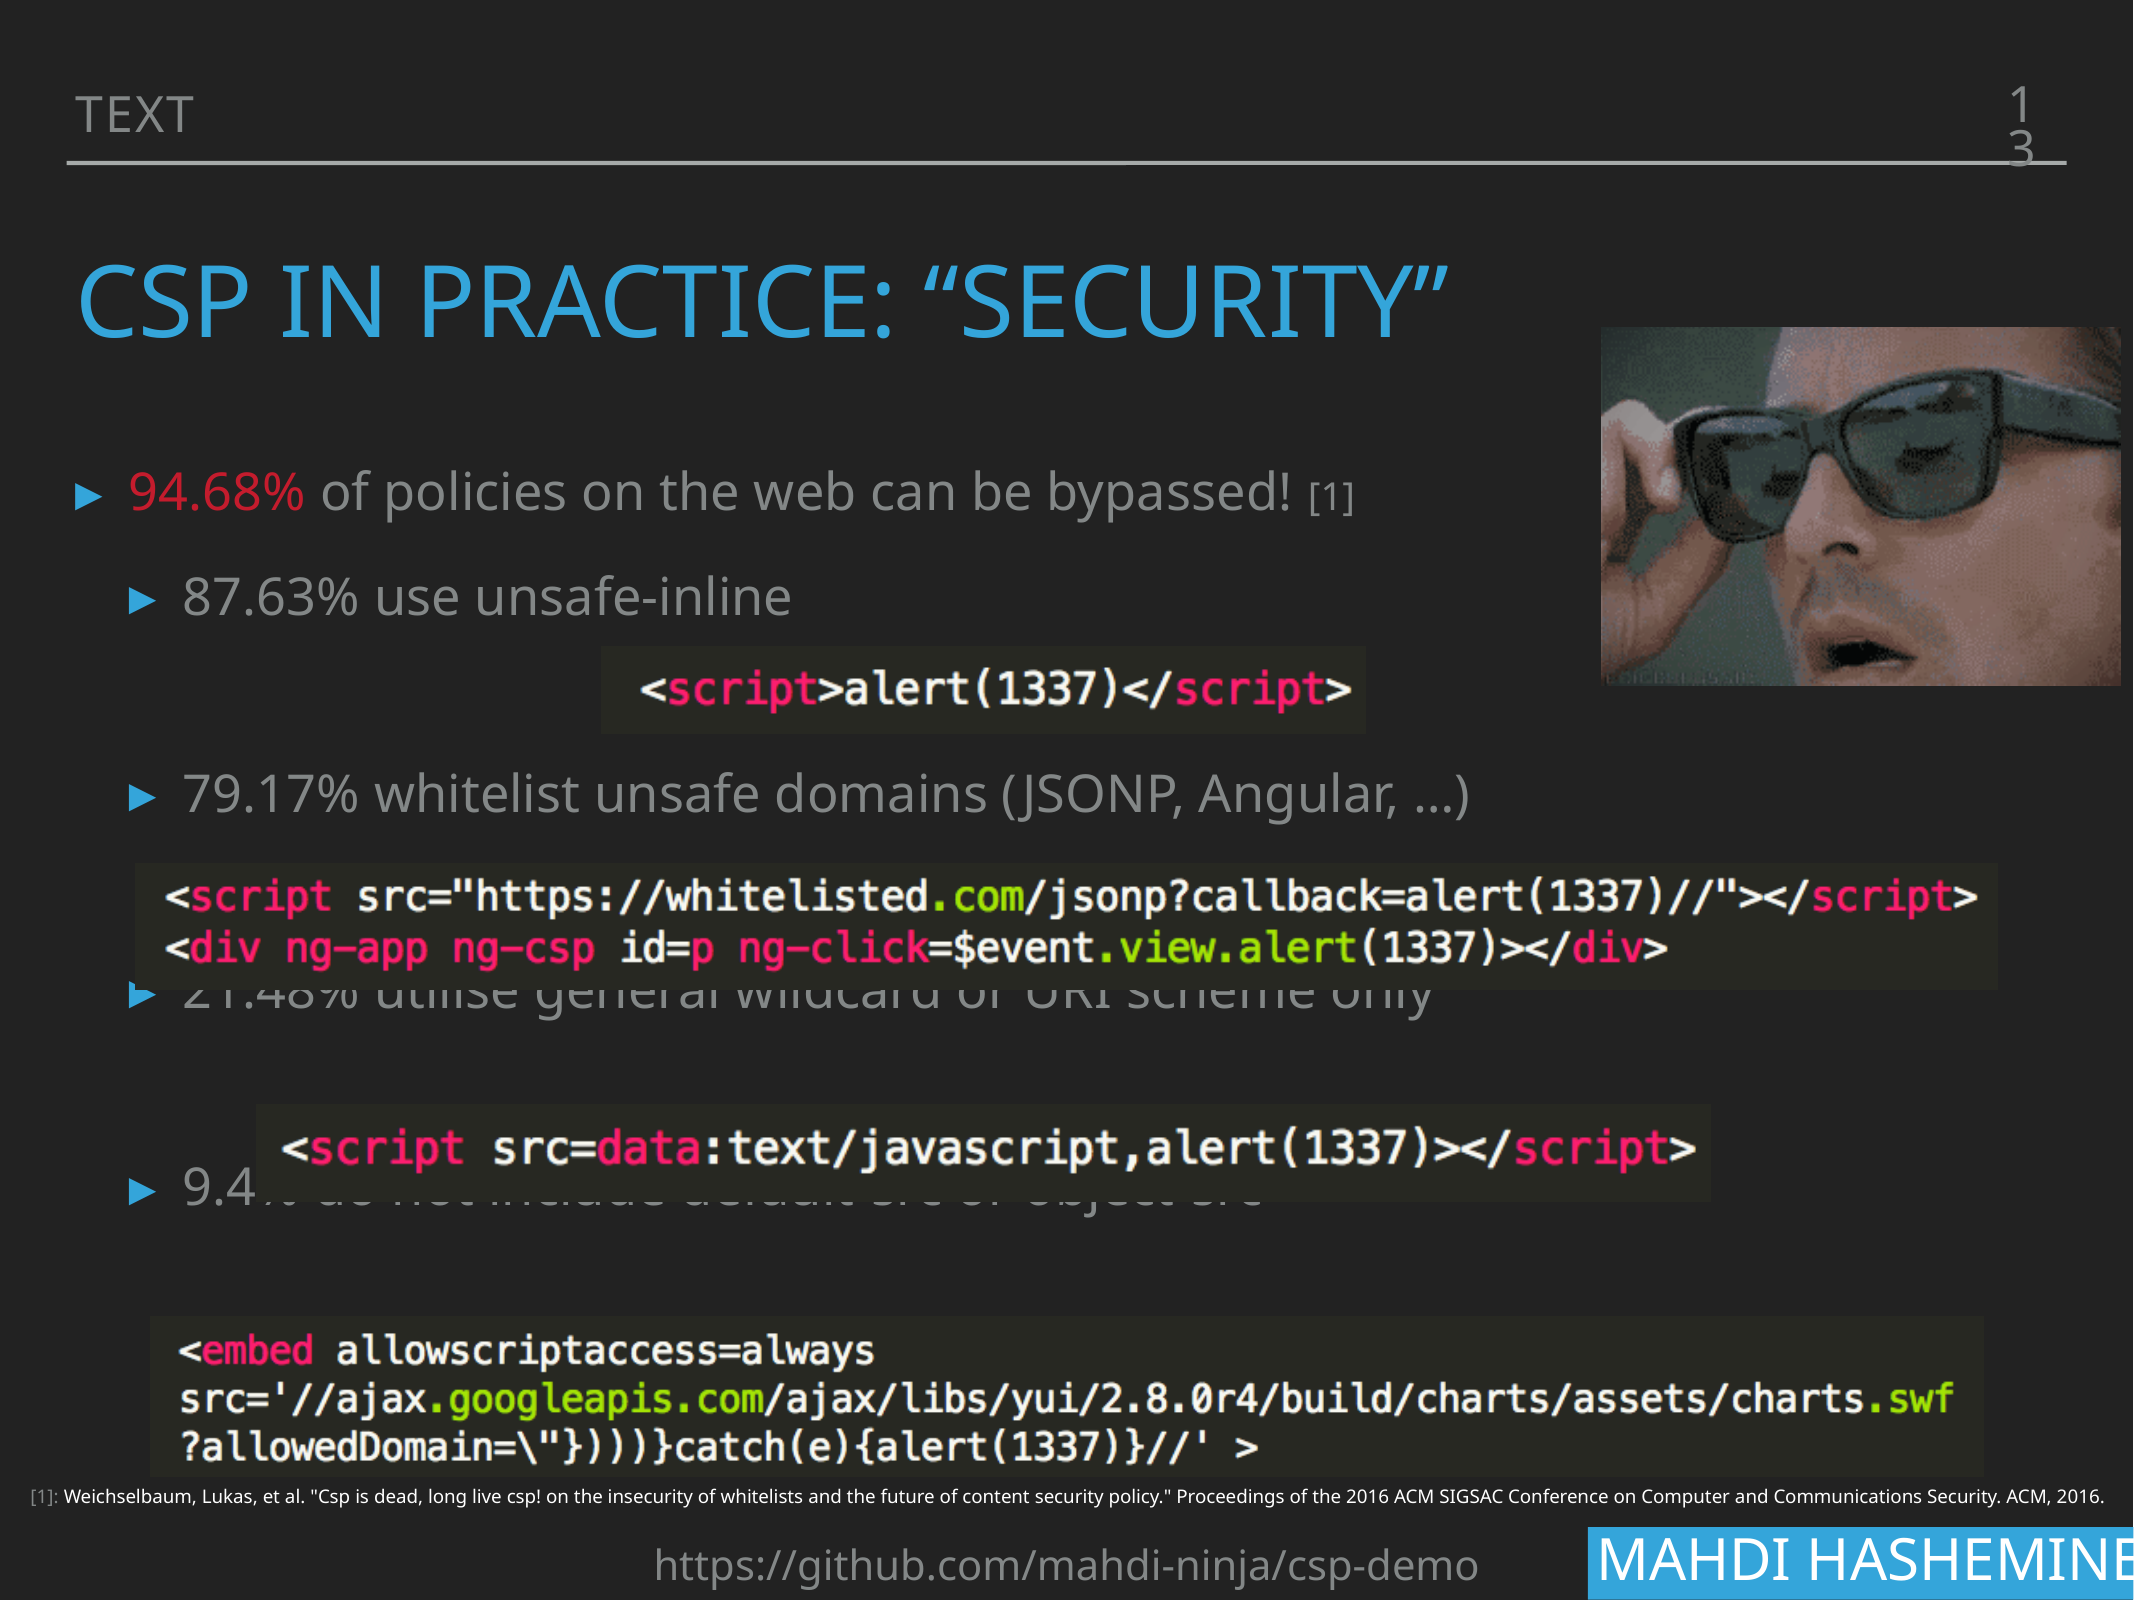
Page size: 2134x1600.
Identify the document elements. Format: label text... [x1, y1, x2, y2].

slide_number 13 [1998, 70, 2067, 147]
list 94.68% of policies on the web can be bypassed! [1] 87.63% use unsafe-inline 79.17% whitelist unsafe domains (JSONP, Angular, …) 21.48% utilise general wildcard or URI scheme only 9.4% do not include default-src or object-src [66, 449, 2068, 1453]
picture [135, 863, 1998, 990]
picture [255, 1104, 1711, 1202]
text_box [1]: Weichselbaum, Lukas, et al. "Csp is dead, long live csp! on the insecurity of whitelists and the future of content security policy." Proceedings of the 2016 ACM SIGSAC Conference on Computer and Communications Security. ACM, 2016. [22, 1501, 2111, 1506]
picture [601, 646, 1366, 734]
title CSP in PRACTICE: “SECURITY” [66, 251, 2068, 372]
list Text [66, 74, 1901, 151]
picture [149, 1315, 1984, 1477]
picture [1601, 327, 2121, 687]
